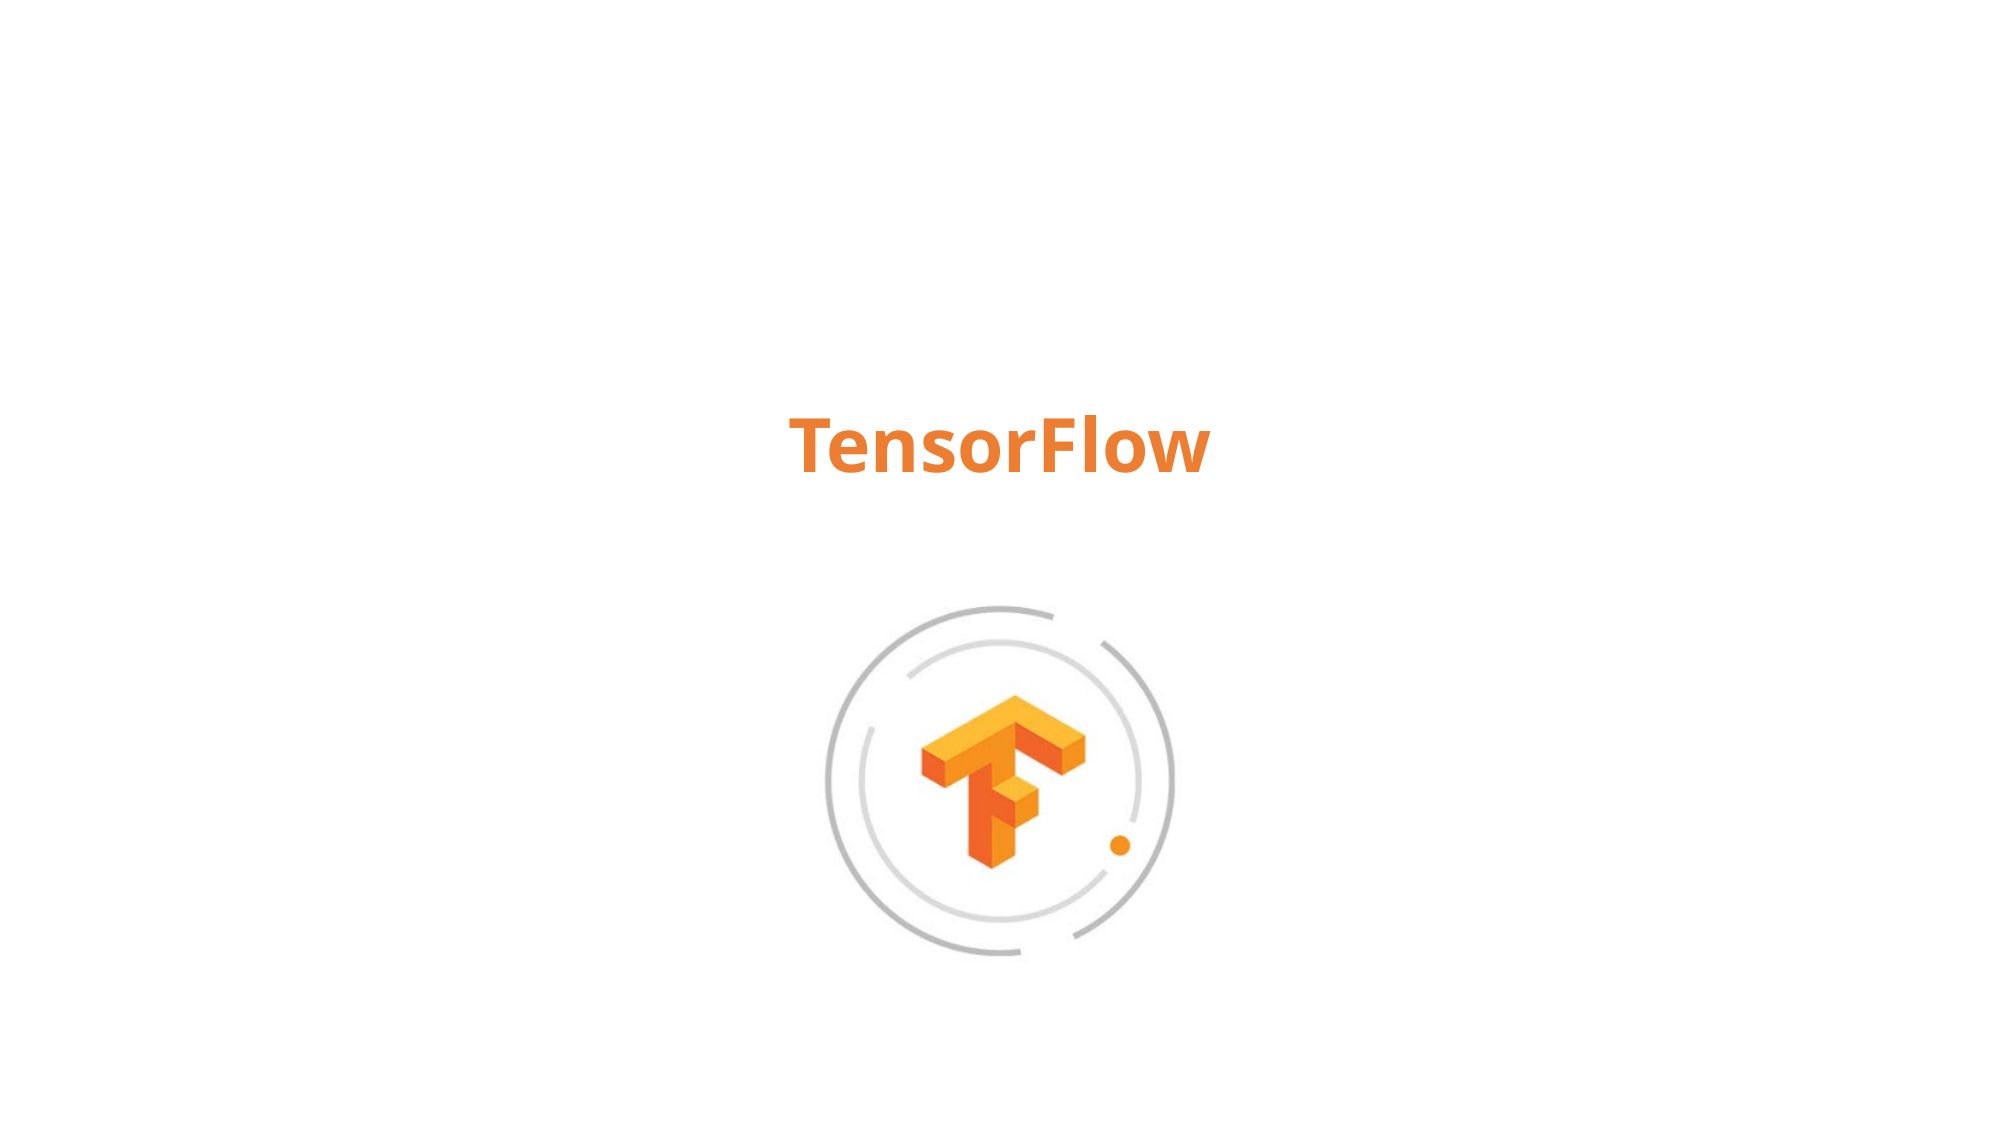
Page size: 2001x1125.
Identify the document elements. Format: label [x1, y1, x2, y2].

text_box [586, 389, 1414, 1014]
